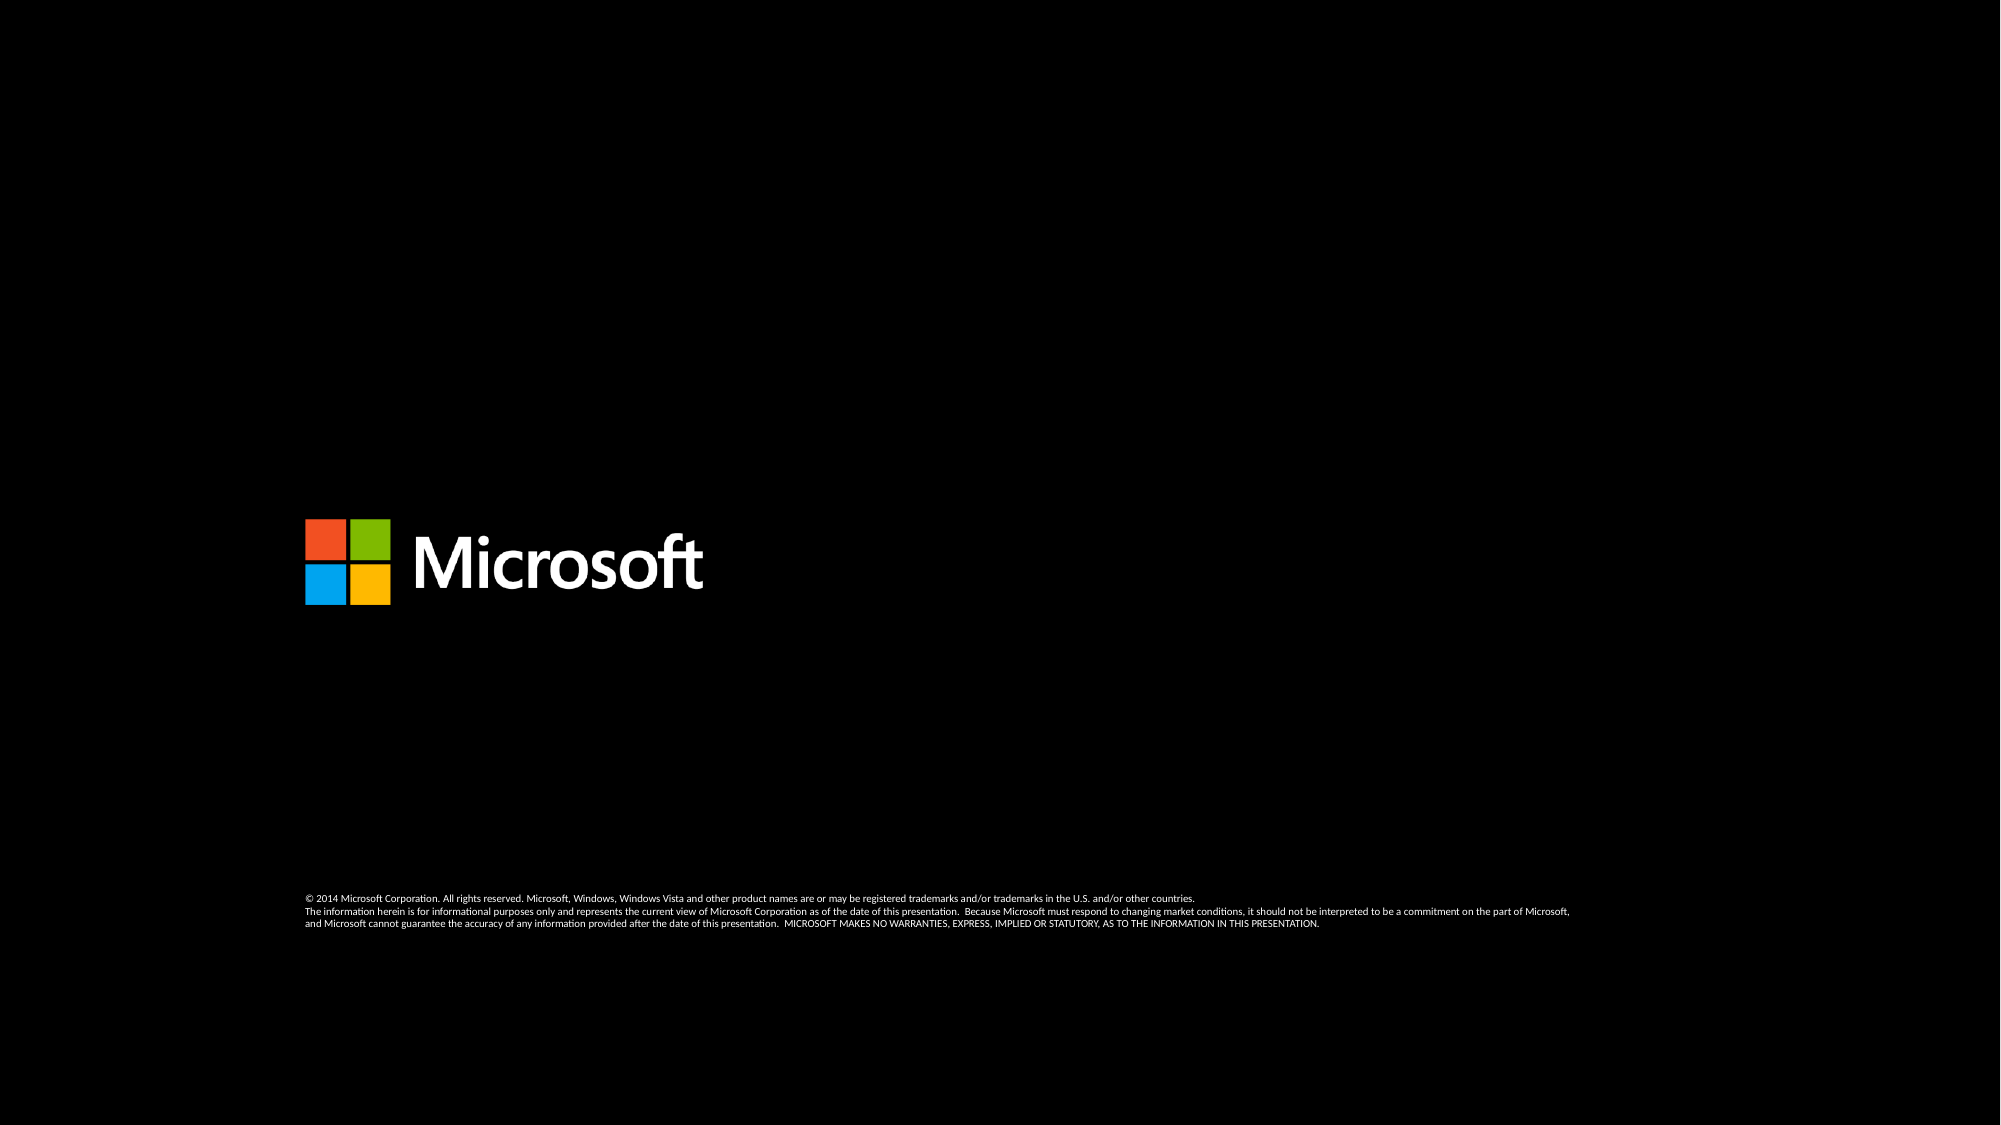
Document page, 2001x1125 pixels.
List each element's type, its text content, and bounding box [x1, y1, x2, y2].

picture [305, 519, 703, 605]
text_box © 2014 Microsoft Corporation. All rights reserved. Microsoft, Windows, Windows Vista and other product names are or may be registered trademarks and/or trademarks in the U.S. and/or other countries. The information herein is for informational purposes only and represents the current view of Microsoft Corporation as of the date of this presentation. Because Microsoft must respond to changing market conditions, it should not be interpreted to be a commitment on the part of Microsoft, and Microsoft cannot guarantee the accuracy of any information provided after the date of this presentation. MICROSOFT MAKES NO WARRANTIES, EXPRESS, IMPLIED OR STATUTORY, AS TO THE INFORMATION IN THIS PRESENTATION. [282, 873, 1607, 948]
